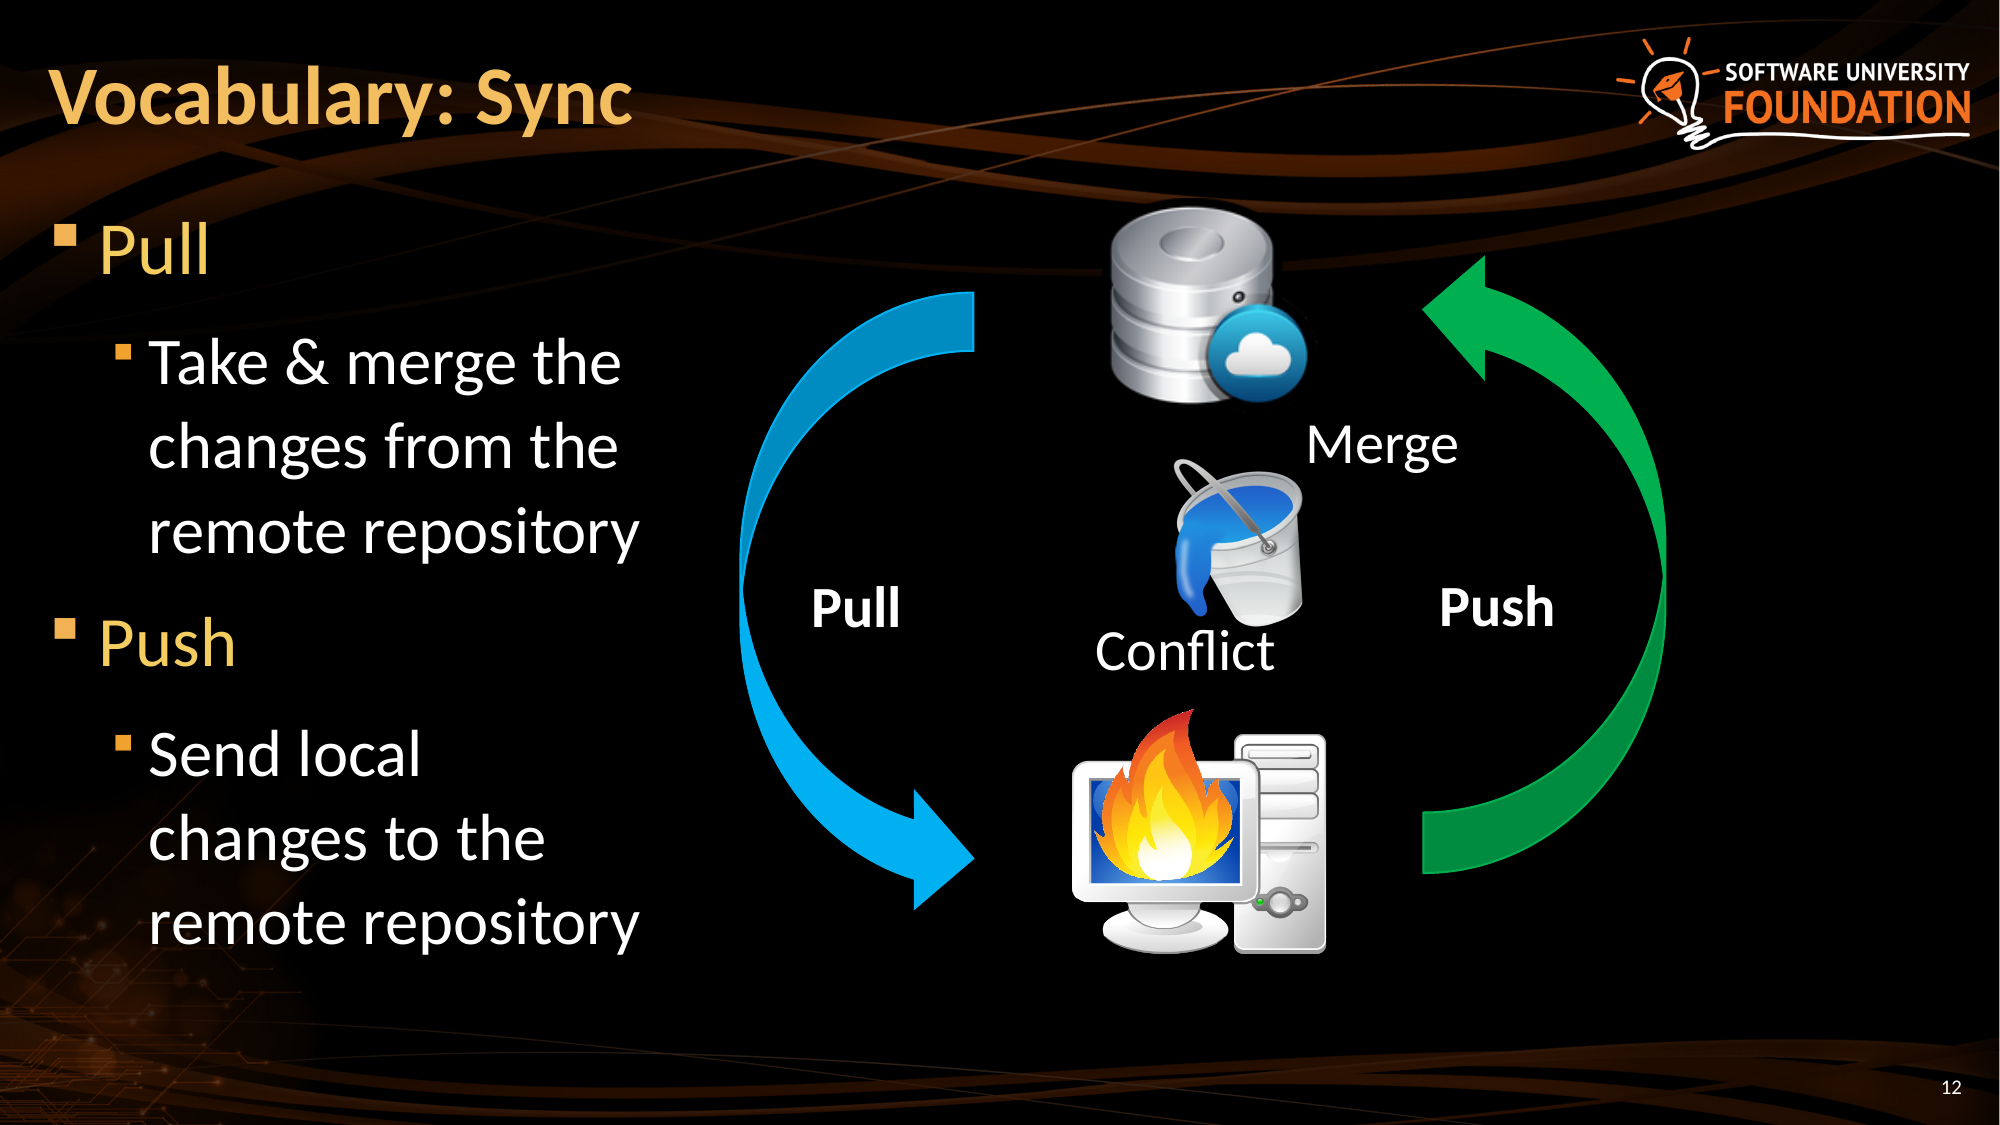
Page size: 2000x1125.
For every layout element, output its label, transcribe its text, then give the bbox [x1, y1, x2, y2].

text_box [1422, 646, 1664, 875]
list Pull Take & merge the changes from the remote repository Push Send local changes to the remote repository [31, 188, 669, 1103]
text_box Merge [1290, 398, 1587, 484]
text_box [1421, 255, 1667, 560]
title Vocabulary: Sync [30, 6, 1602, 189]
text_box Pull [739, 291, 975, 911]
picture [0, 0, 2000, 1125]
text_box Conflict [1080, 604, 1377, 690]
slide_number 12 [1897, 1070, 1968, 1103]
text_box Push [1424, 560, 1713, 646]
